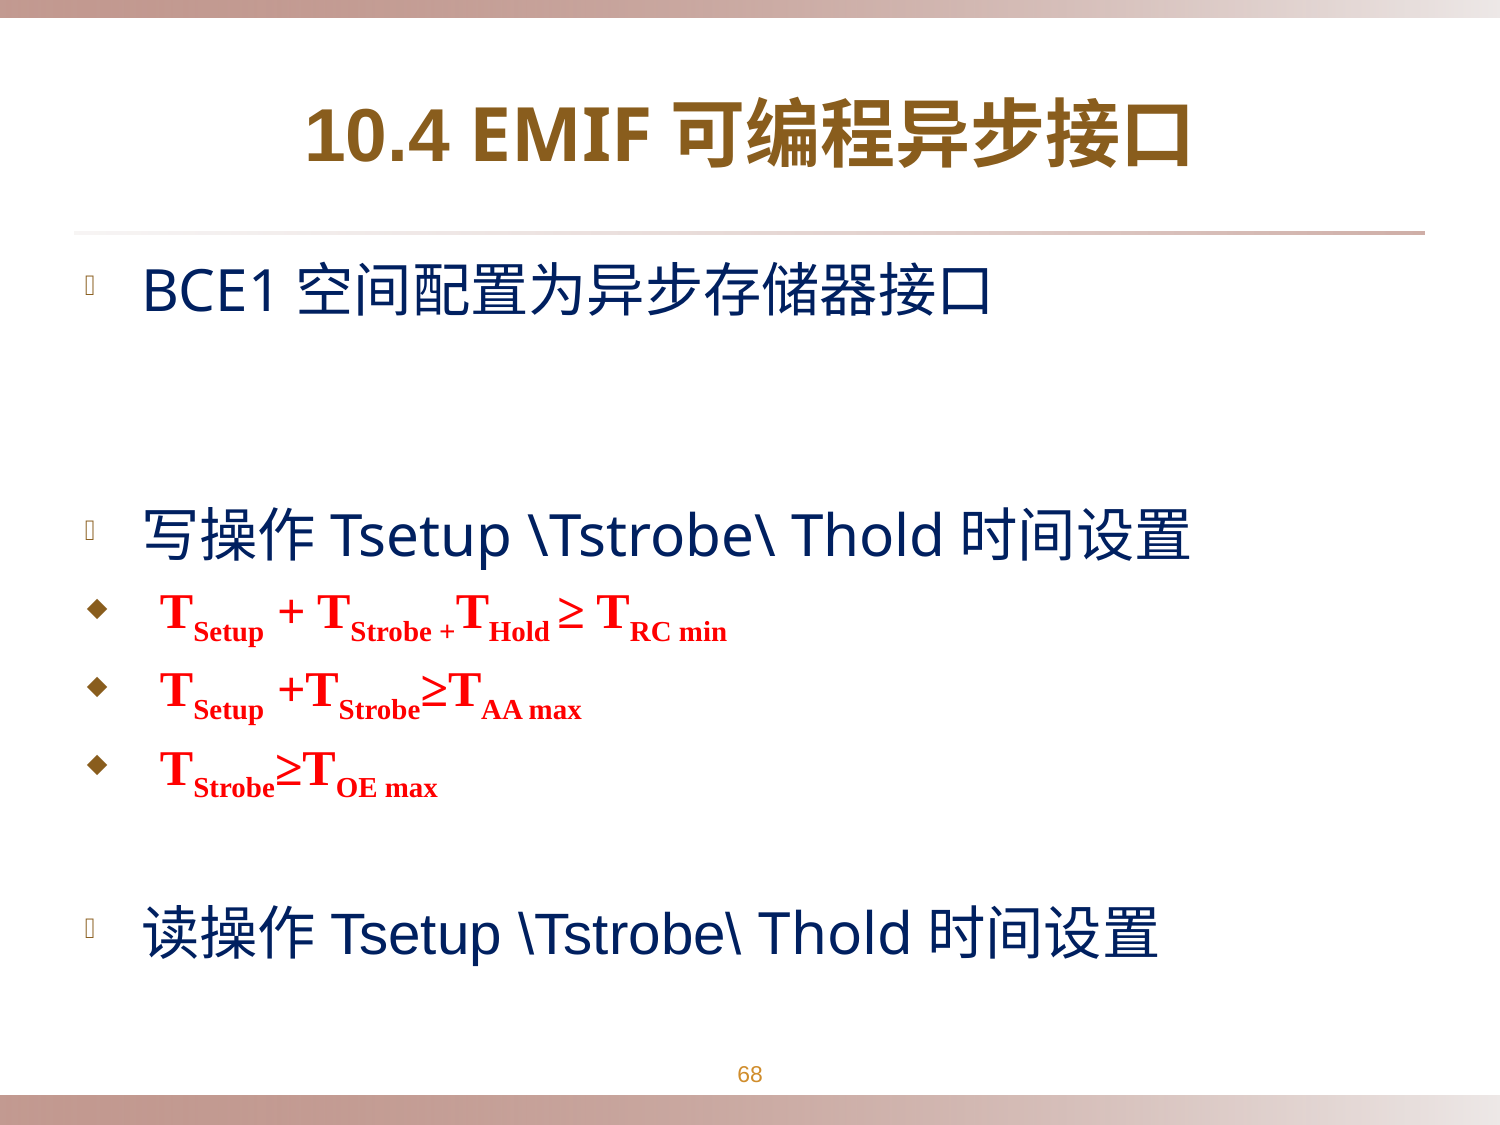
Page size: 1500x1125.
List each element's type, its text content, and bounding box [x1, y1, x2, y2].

title 10.4 EMIF可编程异步接口 [75, 55, 1425, 207]
text_box BCE1空间配置为异步存储器接口 写操作Tsetup \Tstrobe\ Thold时间设置 TSetup + TStrobe +THold ≥ TRC min TSetup +TStrobe≥TAA max TStrobe≥TOE max 读操作Tsetup \Tstrobe\ Thold时间设置 [70, 246, 1421, 1071]
slide_number 68 [675, 1071, 825, 1097]
